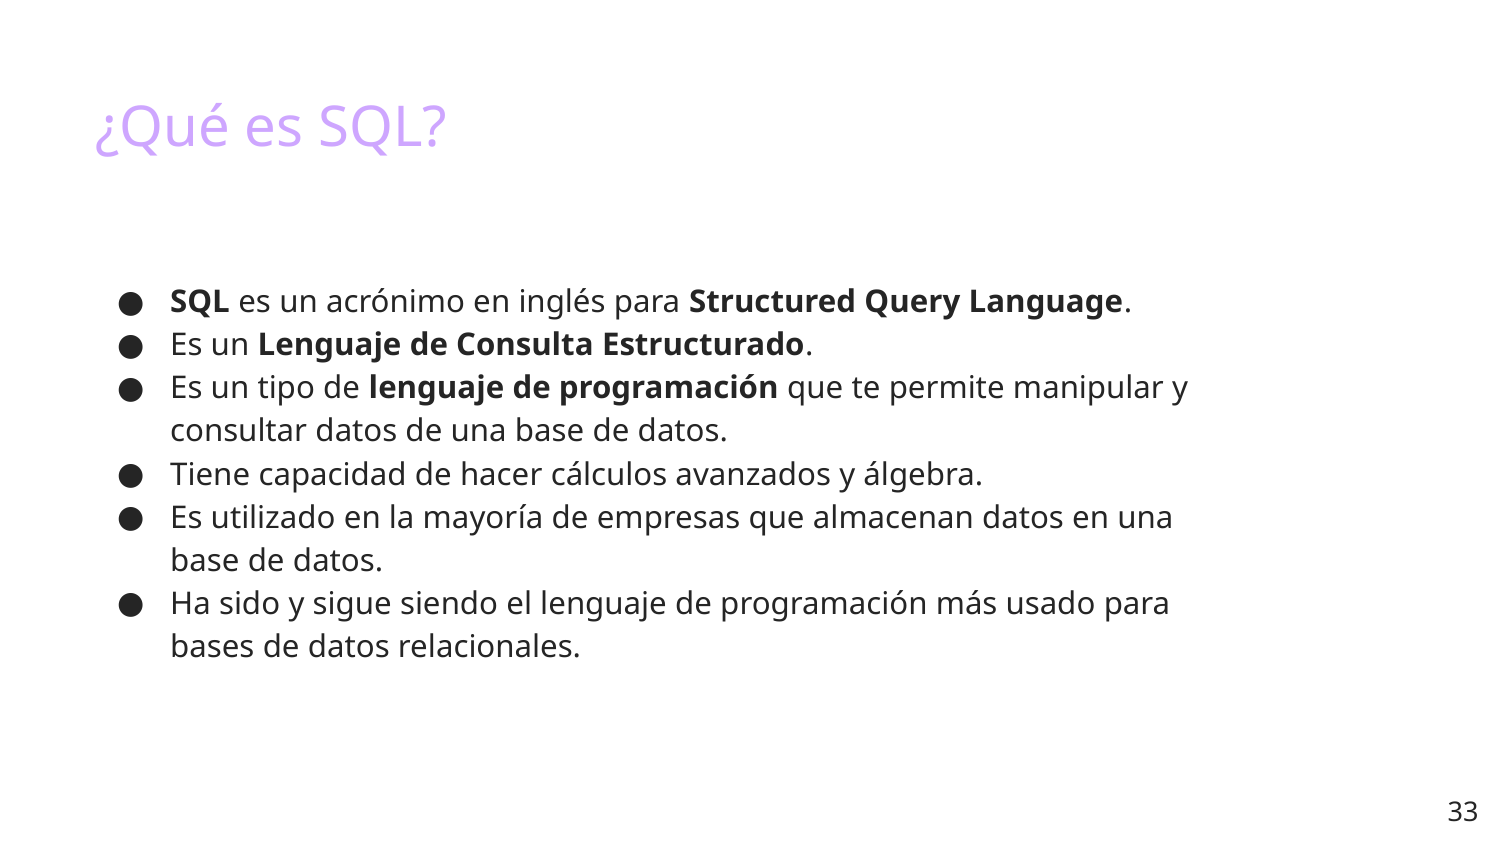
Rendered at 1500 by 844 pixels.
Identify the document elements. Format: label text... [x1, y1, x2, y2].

slide_number ‹#› [1403, 779, 1494, 844]
text_box SQL es un acrónimo en inglés para Structured Query Language. Es un Lenguaje de Consulta Estructurado. Es un tipo de lenguaje de programación que te permite manipular y consultar datos de una base de datos. Tiene capacidad de hacer cálculos avanzados y álgebra. Es utilizado en la mayoría de empresas que almacenan datos en una base de datos. Ha sido y sigue siendo el lenguaje de programación más usado para bases de datos relacionales. [80, 260, 1420, 679]
title ¿Qué es SQL? [80, 74, 544, 162]
